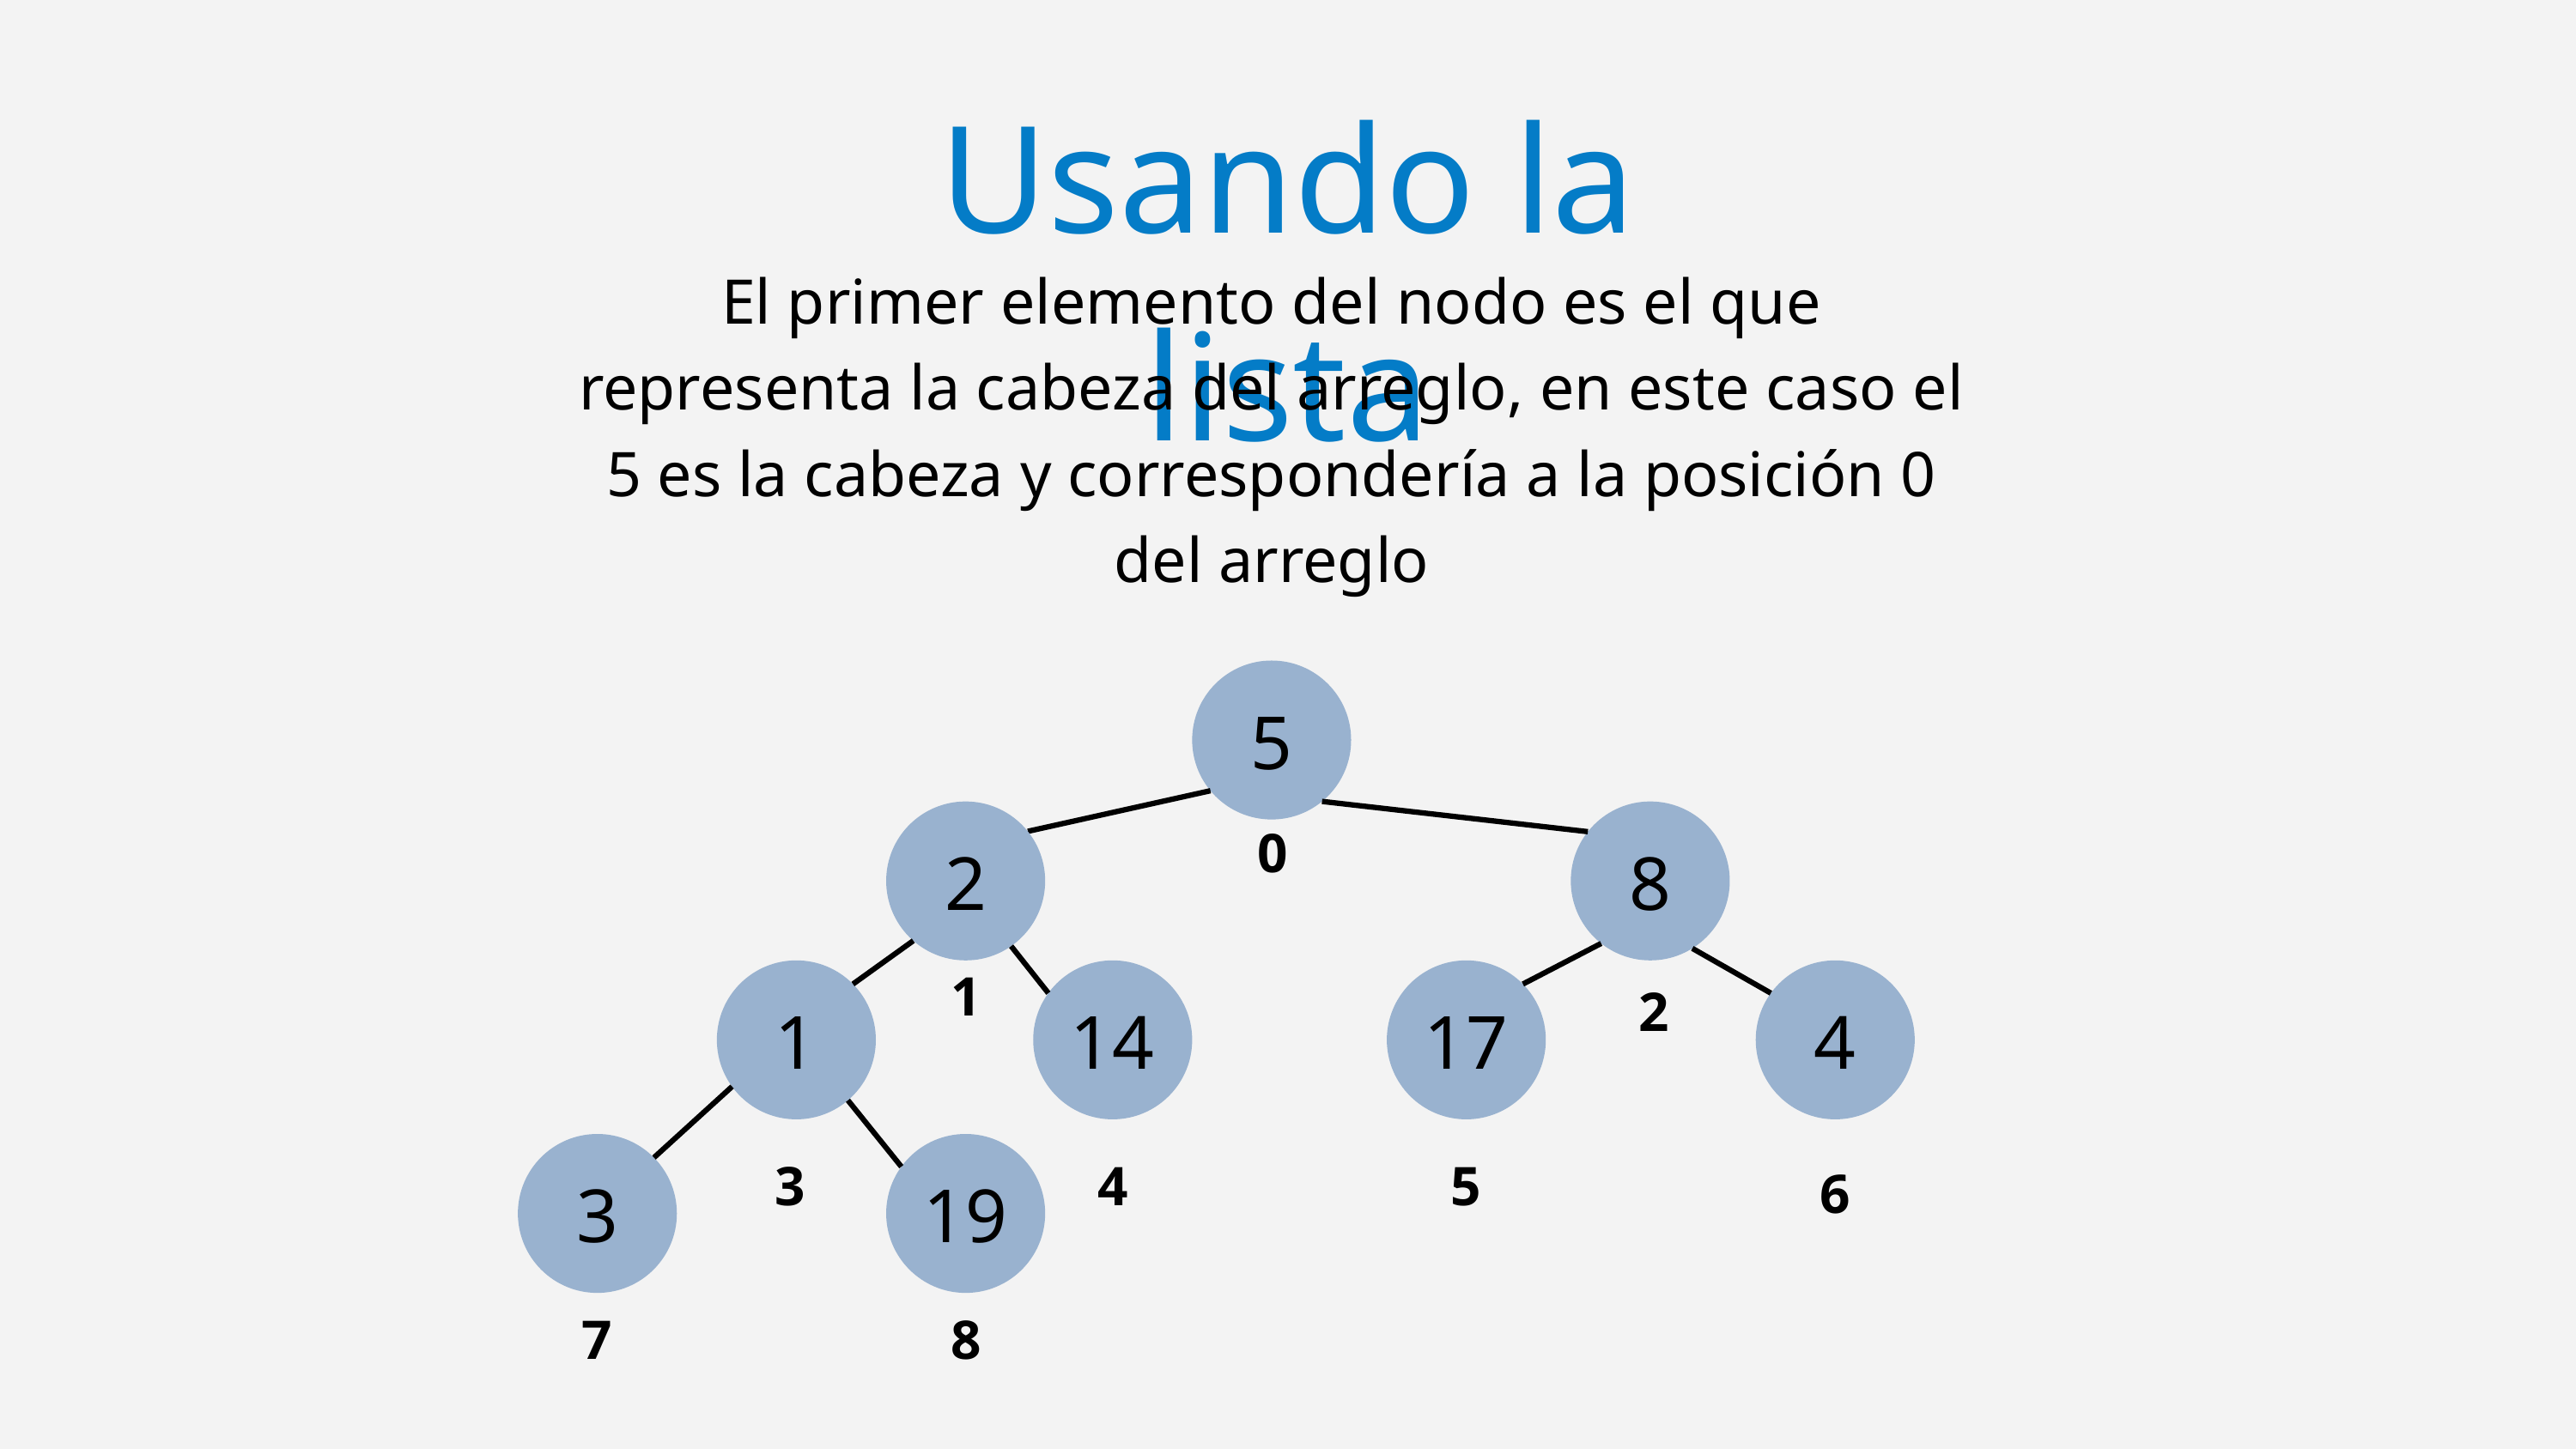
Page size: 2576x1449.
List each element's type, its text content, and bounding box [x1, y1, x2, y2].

text_box 3 [775, 1141, 805, 1216]
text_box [1032, 960, 1193, 1120]
text_box 5 [1451, 1141, 1482, 1216]
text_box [716, 960, 877, 1120]
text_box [1571, 801, 1730, 961]
text_box 8 [950, 1300, 981, 1370]
text_box 6 [1820, 1149, 1850, 1224]
text_box 1 [950, 967, 981, 1027]
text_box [1386, 960, 1546, 1120]
text_box 0 [1257, 827, 1288, 884]
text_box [885, 1133, 1046, 1294]
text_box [517, 1133, 677, 1294]
text_box 4 [1097, 1141, 1128, 1216]
text_box 2 [1638, 967, 1669, 1043]
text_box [885, 801, 1046, 961]
text_box El primer elemento del nodo es el que representa la cabeza del arreglo, en este caso el 5 es la cabeza y correspondería a la posición 0 del arreglo [569, 250, 1974, 595]
text_box 7 [582, 1300, 613, 1370]
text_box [1192, 660, 1352, 820]
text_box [1755, 960, 1916, 1120]
text_box Usando la lista [819, 54, 1757, 250]
